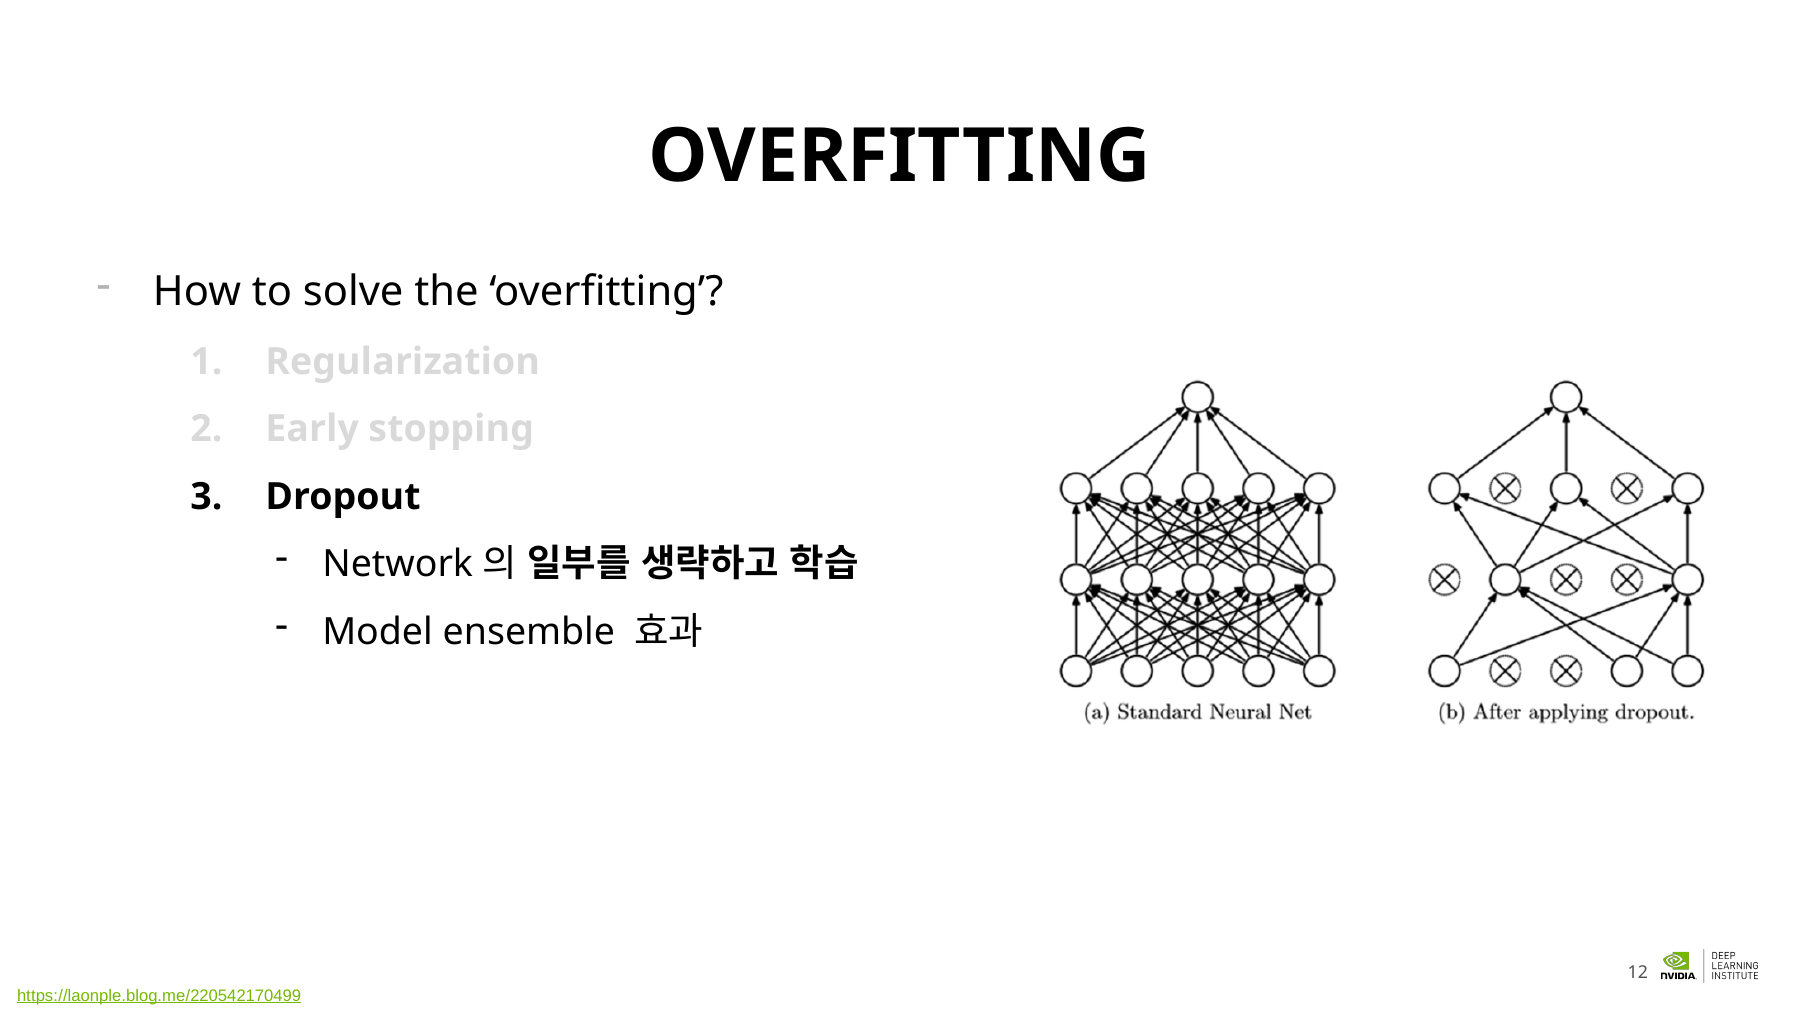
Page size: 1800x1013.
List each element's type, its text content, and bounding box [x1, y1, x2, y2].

title OVERFITTING [81, 108, 1719, 206]
picture [1049, 374, 1719, 730]
text_box How to solve the ‘overfitting’? Regularization Early stopping Dropout Network의 일부를 생략하고 학습 Model ensemble 효과 [81, 261, 1714, 872]
picture [1661, 949, 1758, 983]
text_box https://laonple.blog.me/220542170499 [2, 977, 317, 1012]
